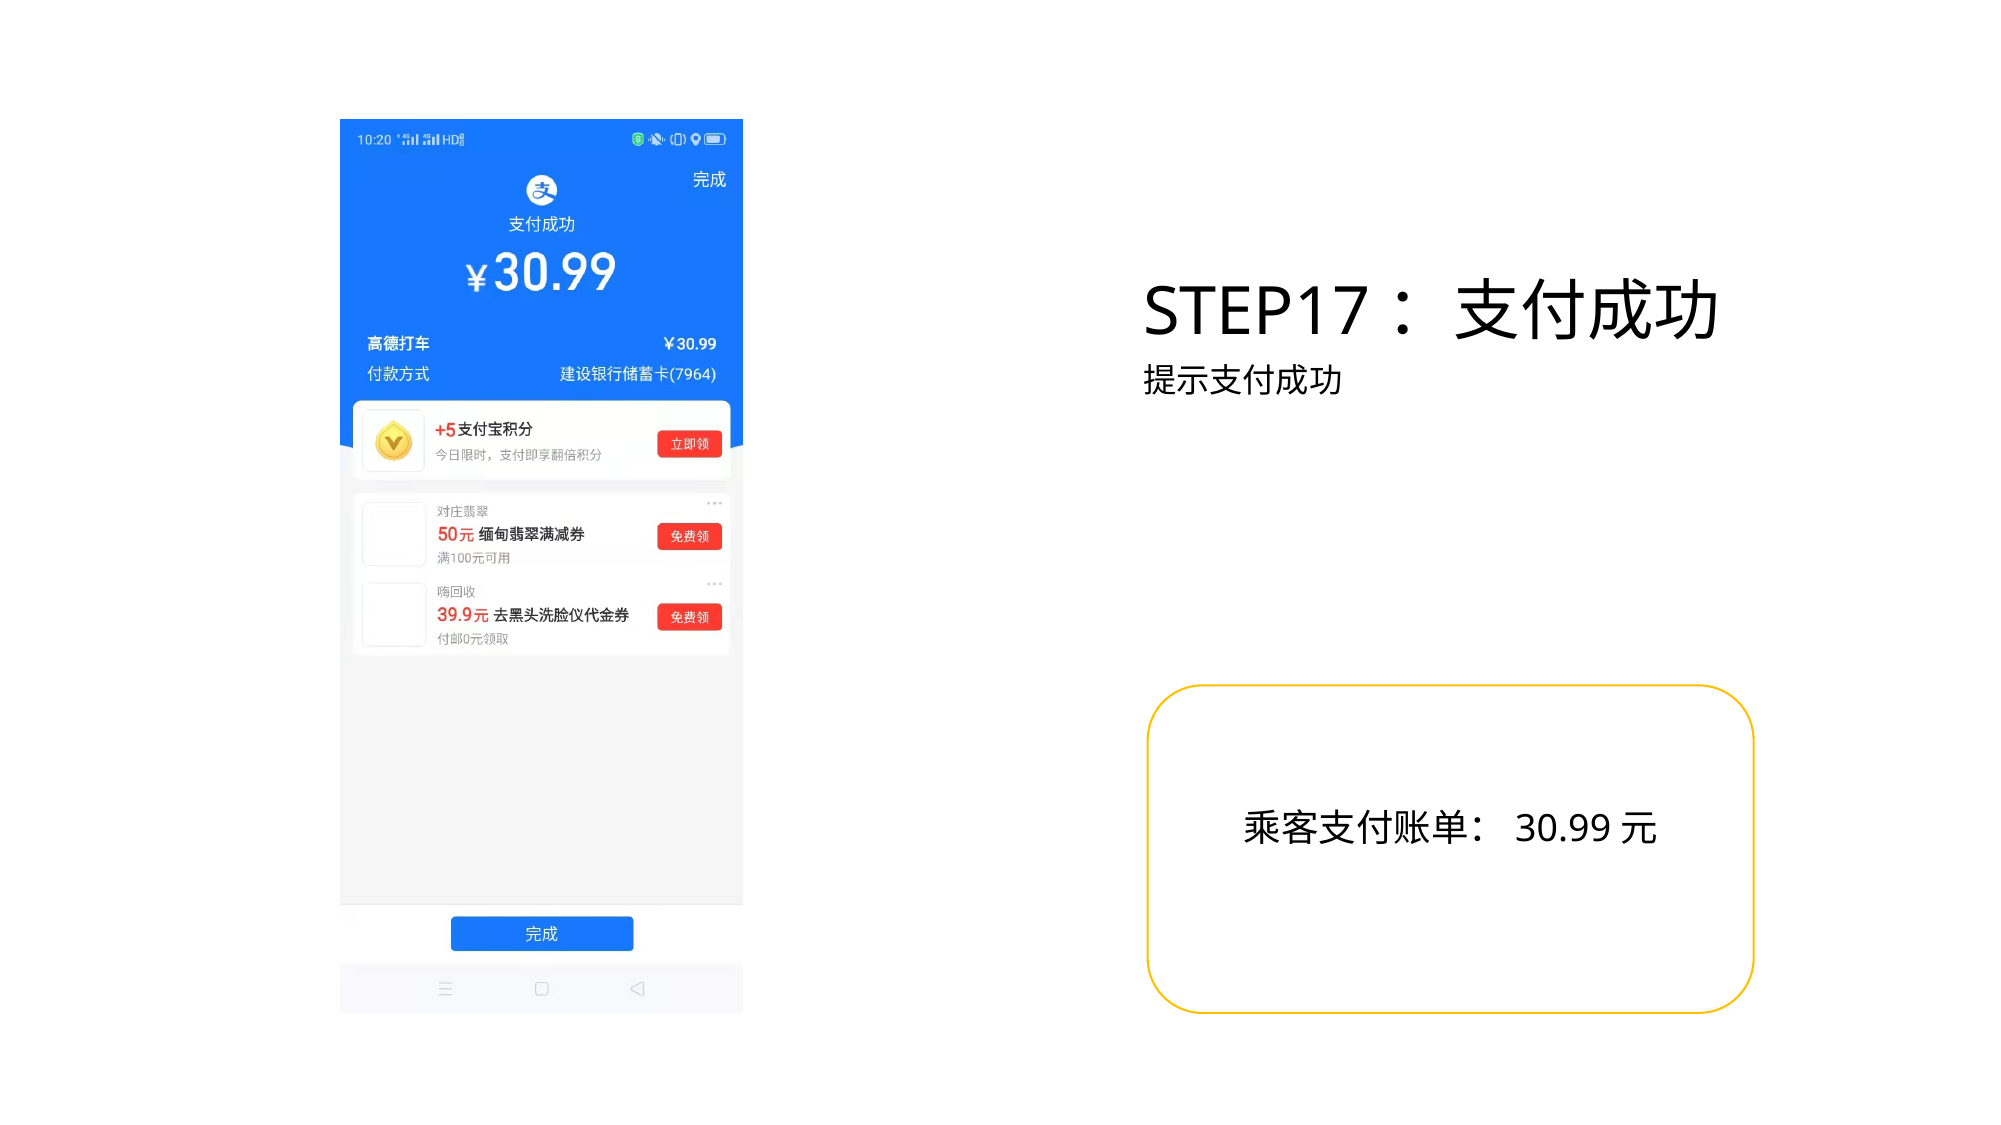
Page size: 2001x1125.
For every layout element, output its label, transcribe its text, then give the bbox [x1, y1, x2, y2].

title STEP17：支付成功 [1128, 94, 1774, 356]
picture [340, 119, 743, 1013]
text_box 乘客支付账单：30.99元 [1146, 684, 1755, 1014]
list 提示支付成功 [1128, 356, 1774, 983]
